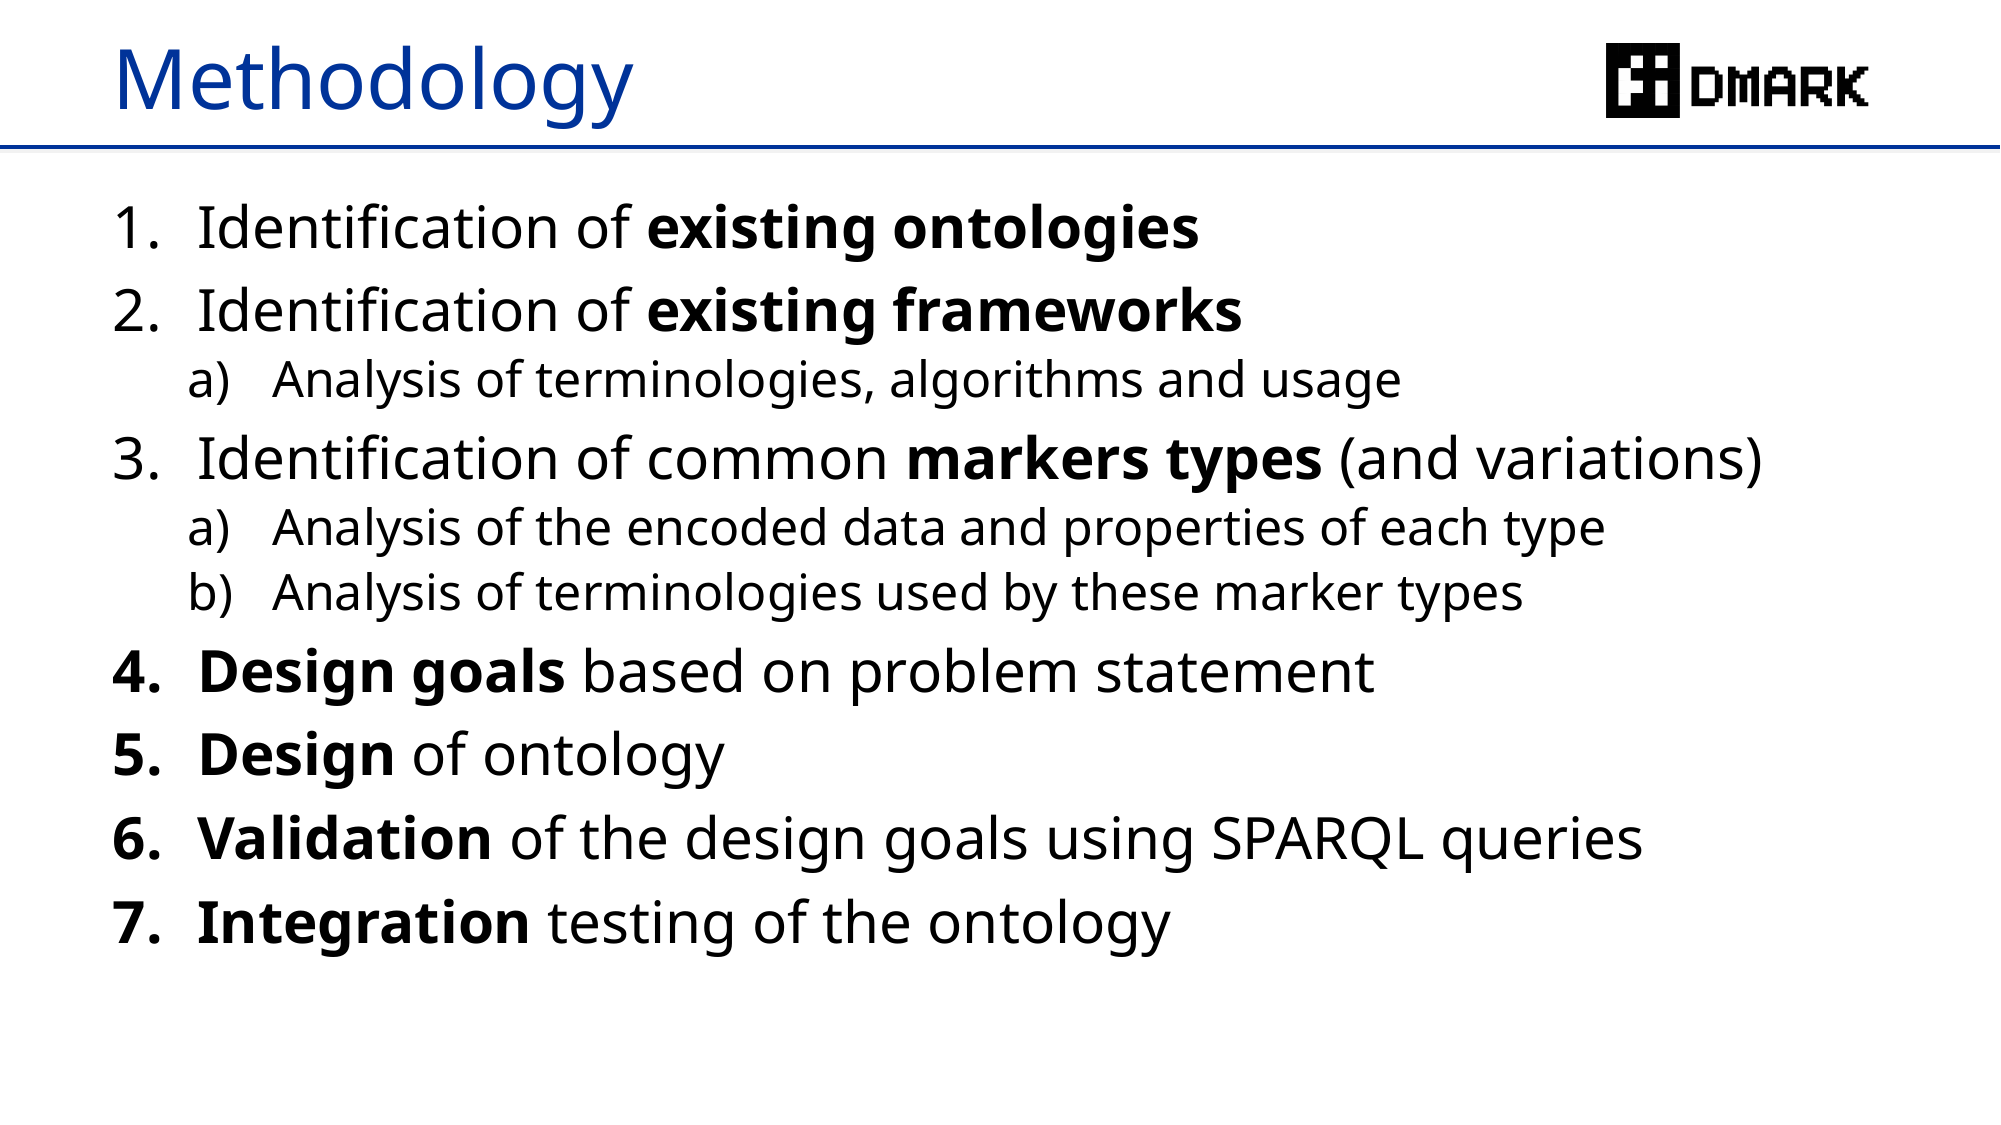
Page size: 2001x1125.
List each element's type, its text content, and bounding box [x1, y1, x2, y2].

title Methodology [97, 33, 1524, 131]
picture [1606, 43, 1871, 118]
list Identification of existing ontologies Identification of existing frameworks Analysis of terminologies, algorithms and usage Identification of common markers types (and variations) Analysis of the encoded data and properties of each type Analysis of terminologies used by these marker types Design goals based on problem statement Design of ontology Validation of the design goals using SPARQL queries Integration testing of the ontology [97, 190, 1863, 1014]
